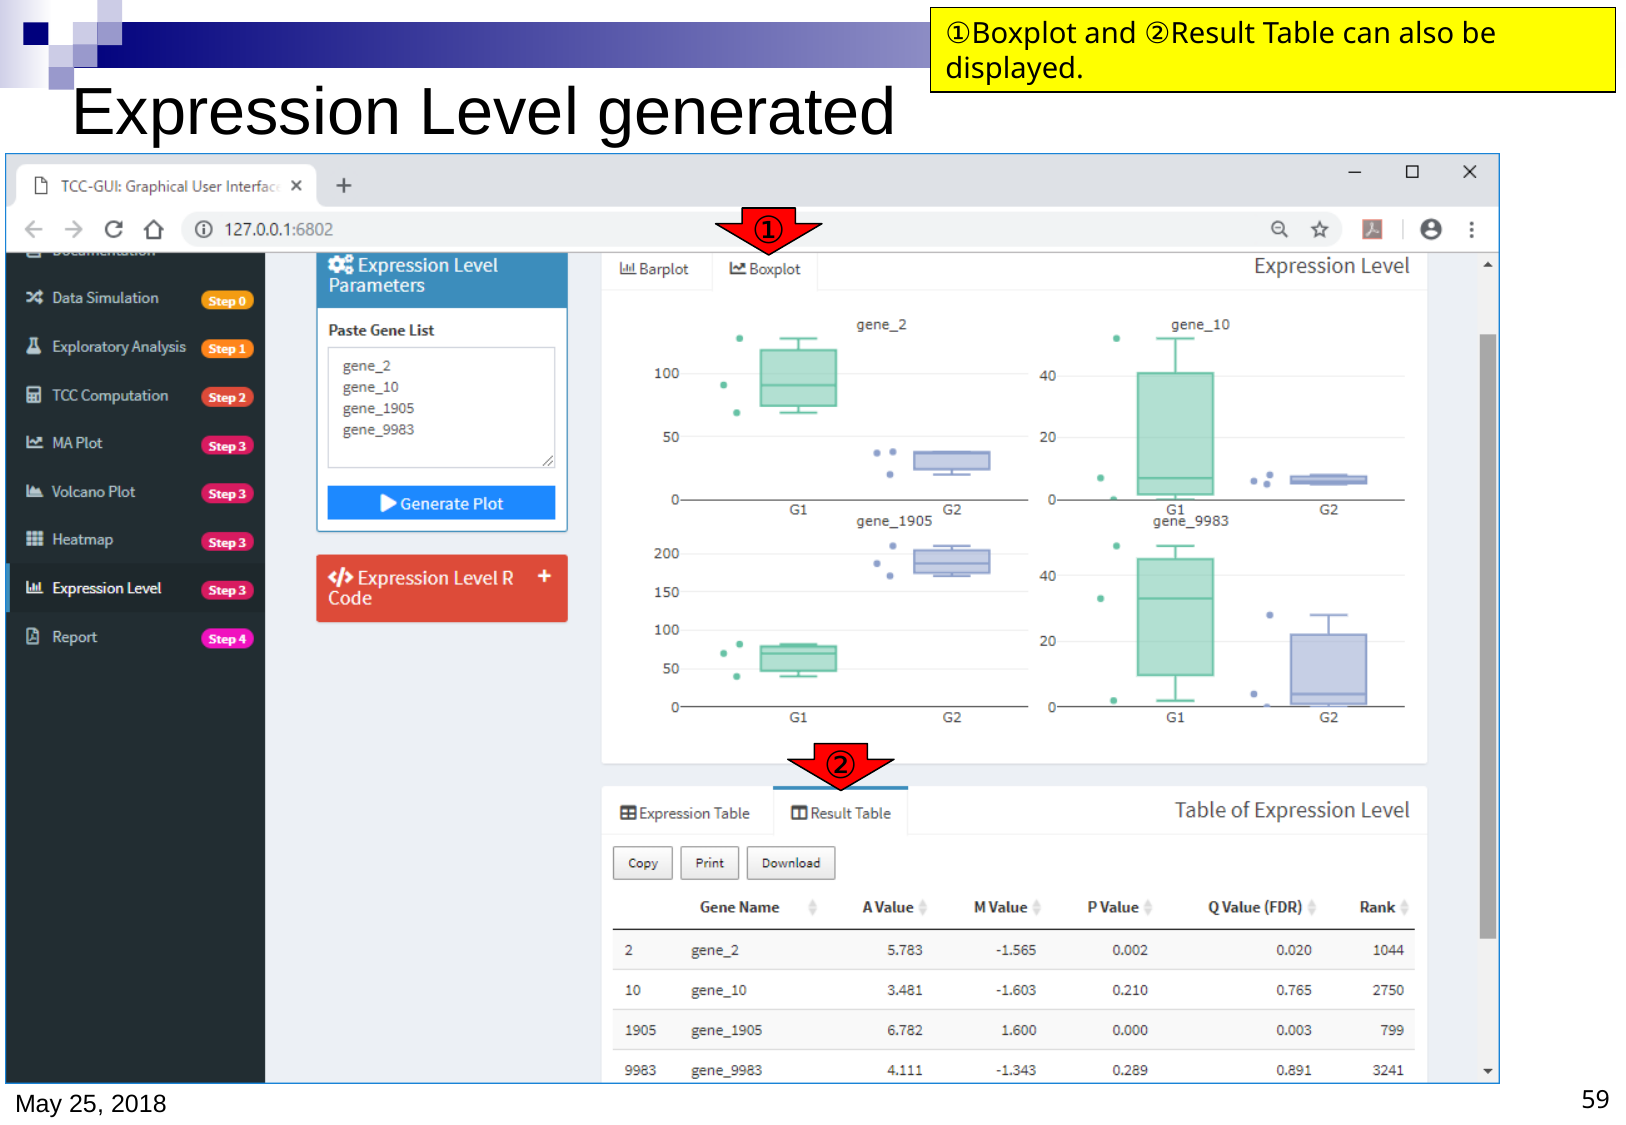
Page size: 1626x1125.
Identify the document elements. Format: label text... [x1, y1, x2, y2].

title Expression Level generated [56, 30, 955, 151]
text_box ①Boxplot and ②Result Table can also be displayed. [930, 7, 1616, 93]
slide_number 59 [1245, 1049, 1625, 1125]
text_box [715, 198, 823, 260]
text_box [787, 733, 895, 795]
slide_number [0, 1082, 423, 1125]
picture [5, 153, 1500, 1084]
